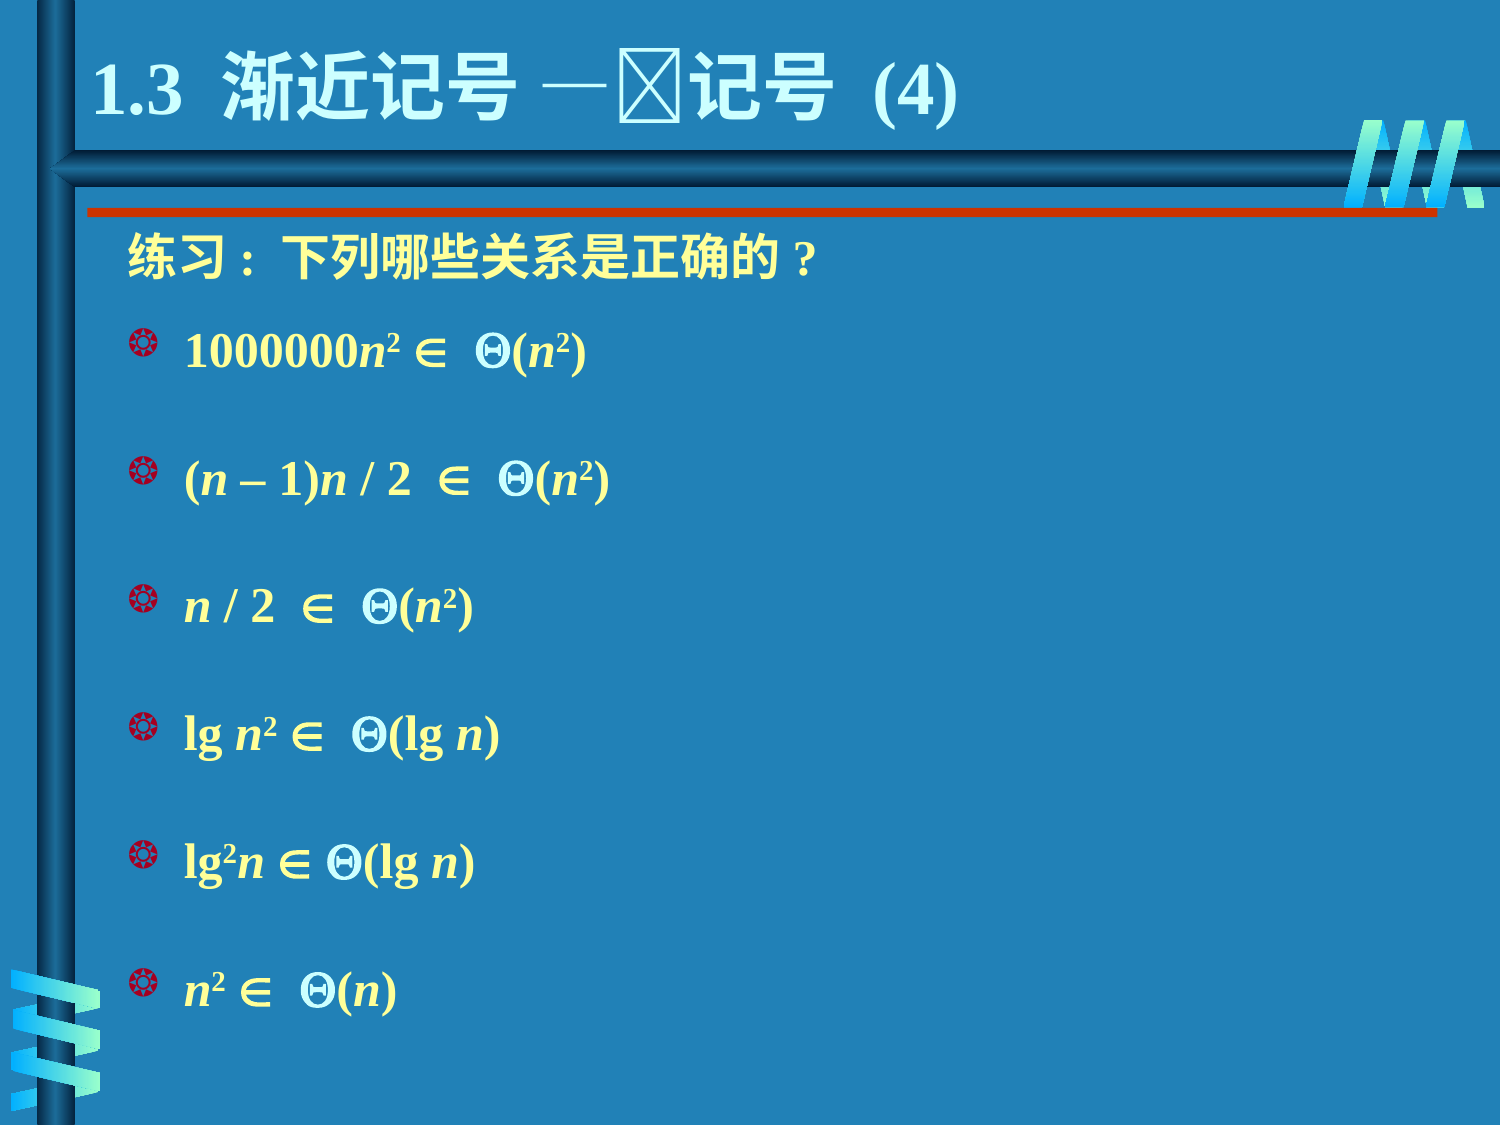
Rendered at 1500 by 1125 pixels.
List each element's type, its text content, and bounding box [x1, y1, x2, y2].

list 练习: 下列哪些关系是正确的? 1000000n2  (n2) (n – 1)n / 2  (n2) n / 2  (n2) lg n2  (lg n) lg2n  (lg n) n2  (n) [112, 224, 1500, 1075]
title 1.3 渐近记号 —记号 (4) [75, 0, 1350, 138]
